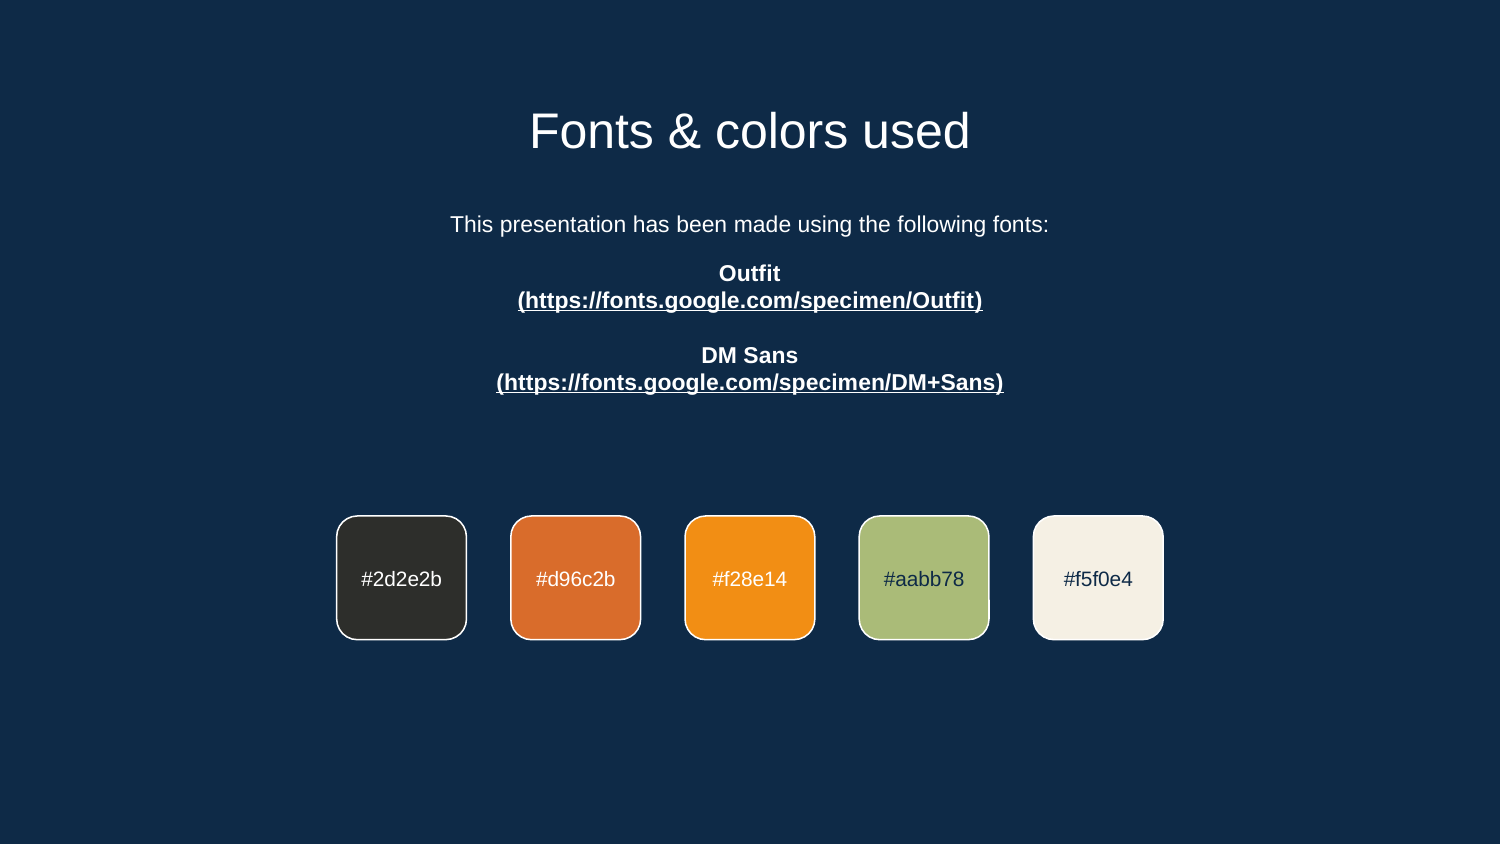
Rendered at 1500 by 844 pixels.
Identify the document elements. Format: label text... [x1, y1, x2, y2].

text_box #f28e14 [685, 541, 815, 614]
text_box #2d2e2b [336, 541, 467, 614]
text_box [336, 614, 467, 640]
title Fonts & colors used [117, 83, 1383, 163]
text_box #f5f0e4 [1033, 541, 1164, 614]
text_box This presentation has been made using the following fonts: Outfit (https://fonts.google.com/specimen/Outfit) DM Sans (https://fonts.google.com/specimen/DM+Sans) [117, 194, 1383, 421]
text_box [685, 614, 815, 640]
text_box [1033, 614, 1164, 640]
text_box [336, 515, 467, 541]
text_box [859, 614, 989, 640]
text_box #aabb78 [859, 541, 989, 614]
text_box [859, 515, 989, 541]
text_box [510, 515, 641, 541]
text_box [510, 614, 641, 640]
text_box #d96c2b [510, 541, 641, 614]
text_box [685, 515, 815, 541]
text_box [1033, 515, 1164, 541]
